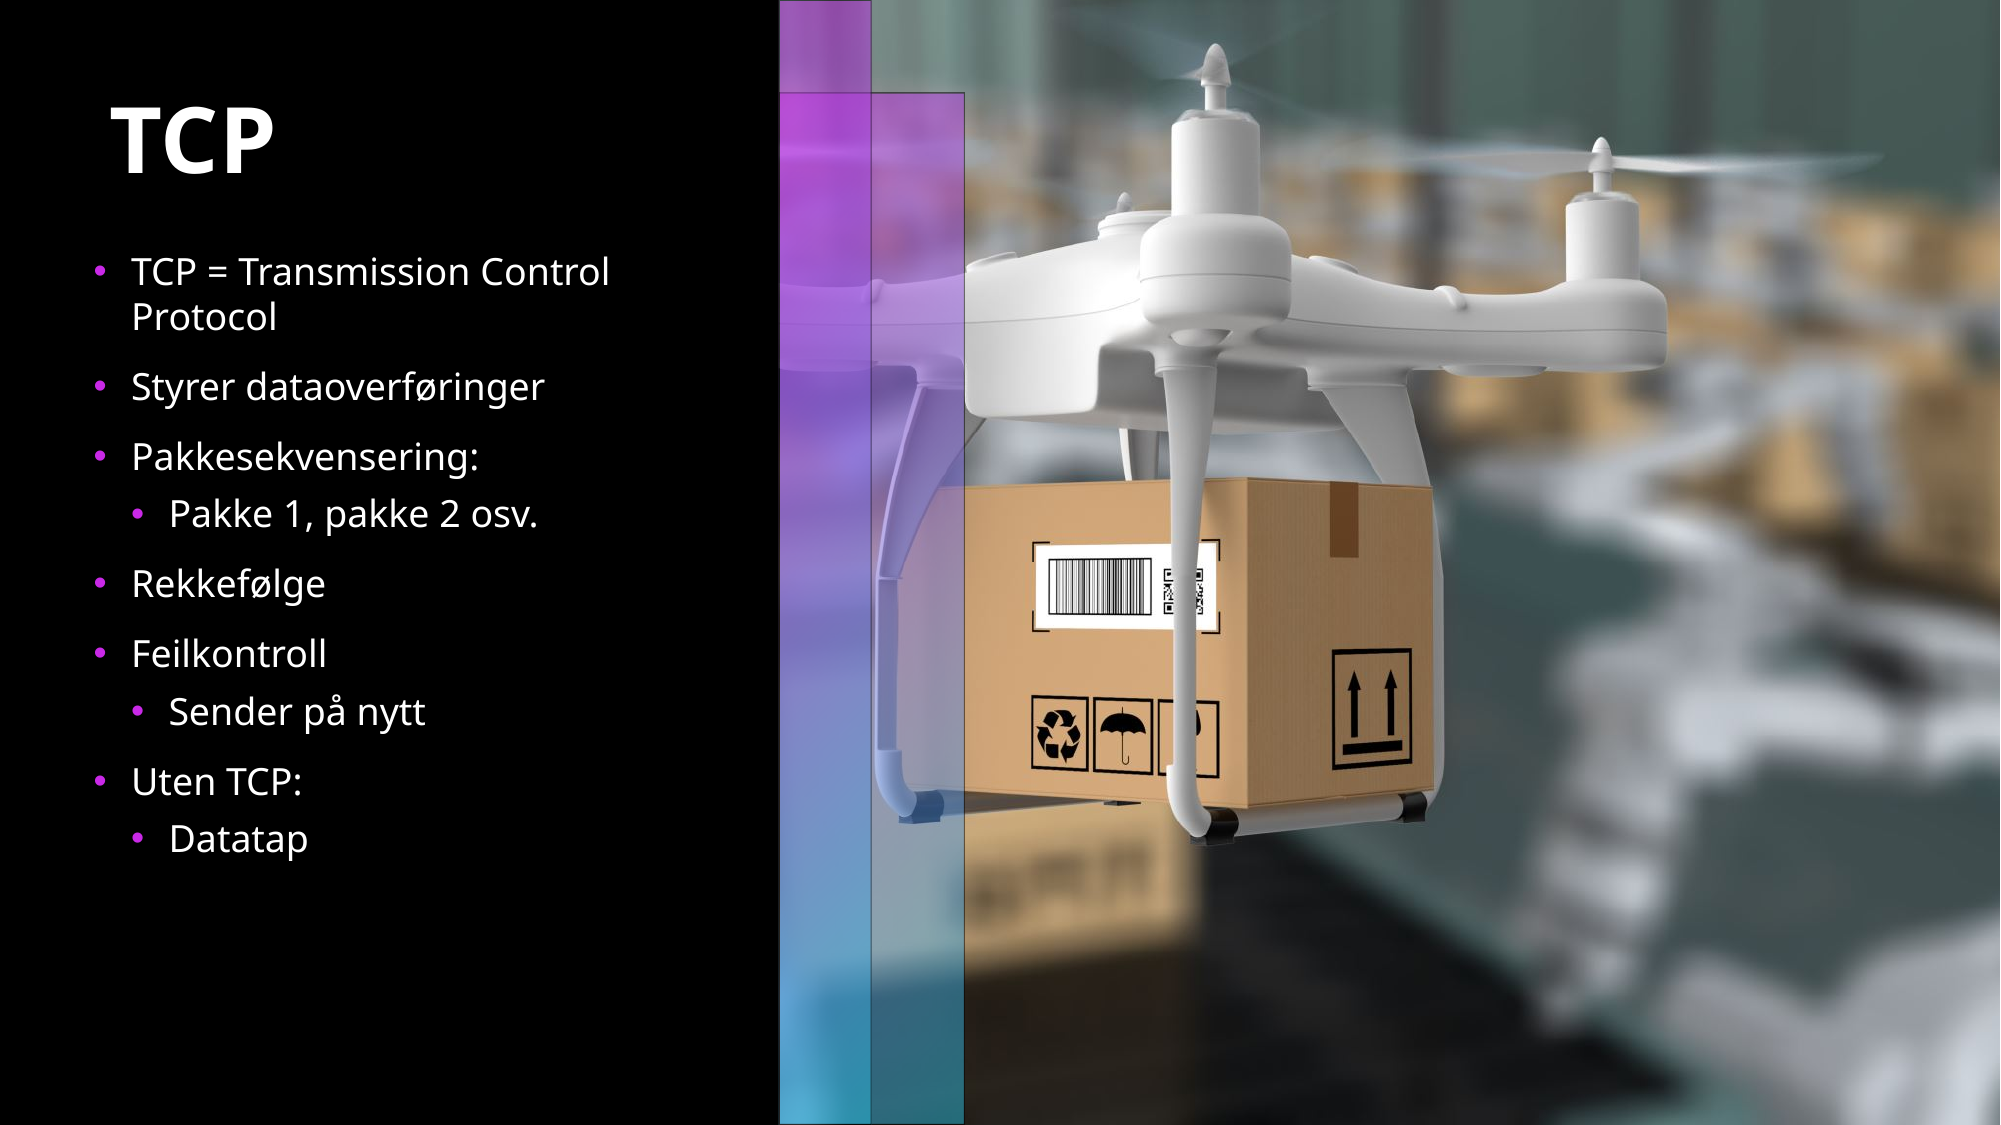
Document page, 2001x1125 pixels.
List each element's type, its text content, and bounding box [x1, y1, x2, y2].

picture [778, 0, 2000, 1125]
title TCP [94, 74, 686, 240]
list TCP = Transmission Control Protocol Styrer dataoverføringer Pakkesekvensering: Pakke 1, pakke 2 osv. Rekkefølge Feilkontroll Sender på nytt Uten TCP: Datatap [78, 240, 761, 1088]
text_box [0, 0, 778, 1125]
